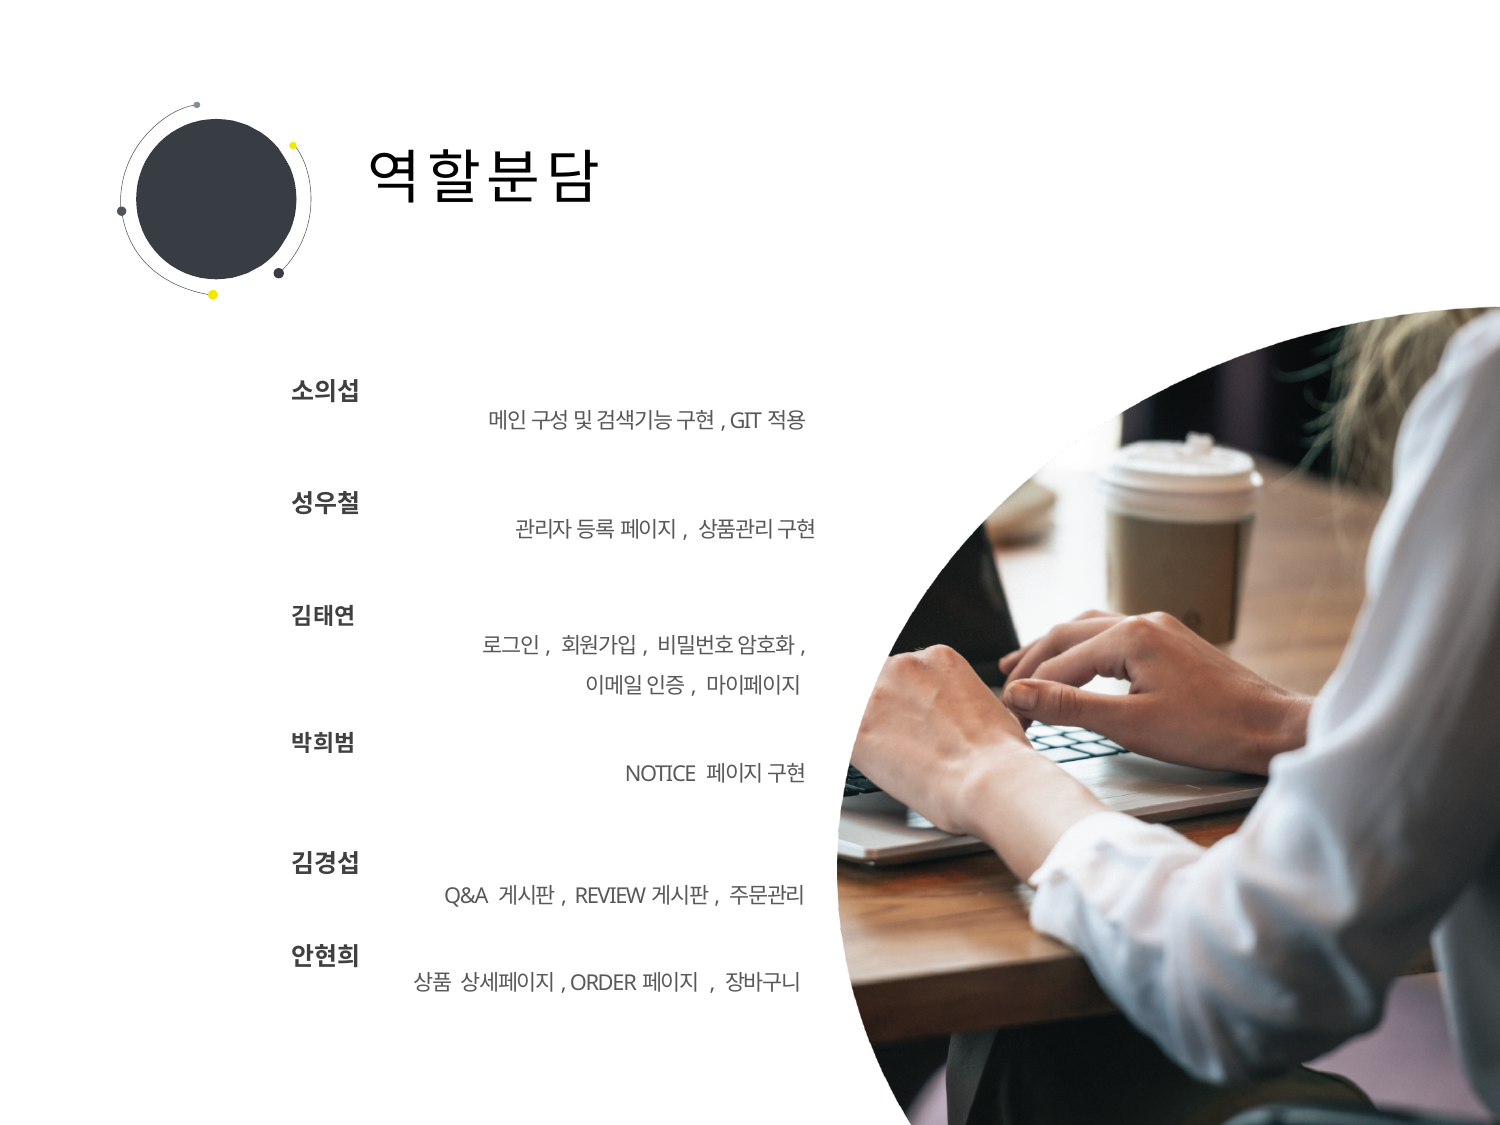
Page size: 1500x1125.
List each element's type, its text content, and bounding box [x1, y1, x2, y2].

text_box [253, 839, 822, 932]
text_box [116, 101, 297, 310]
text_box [253, 721, 822, 795]
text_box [253, 594, 822, 707]
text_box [253, 932, 822, 1004]
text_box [253, 368, 822, 442]
picture [218, 199, 1500, 1125]
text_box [264, 479, 832, 551]
text_box [302, 157, 311, 242]
text_box 역할분담 [352, 132, 1189, 218]
